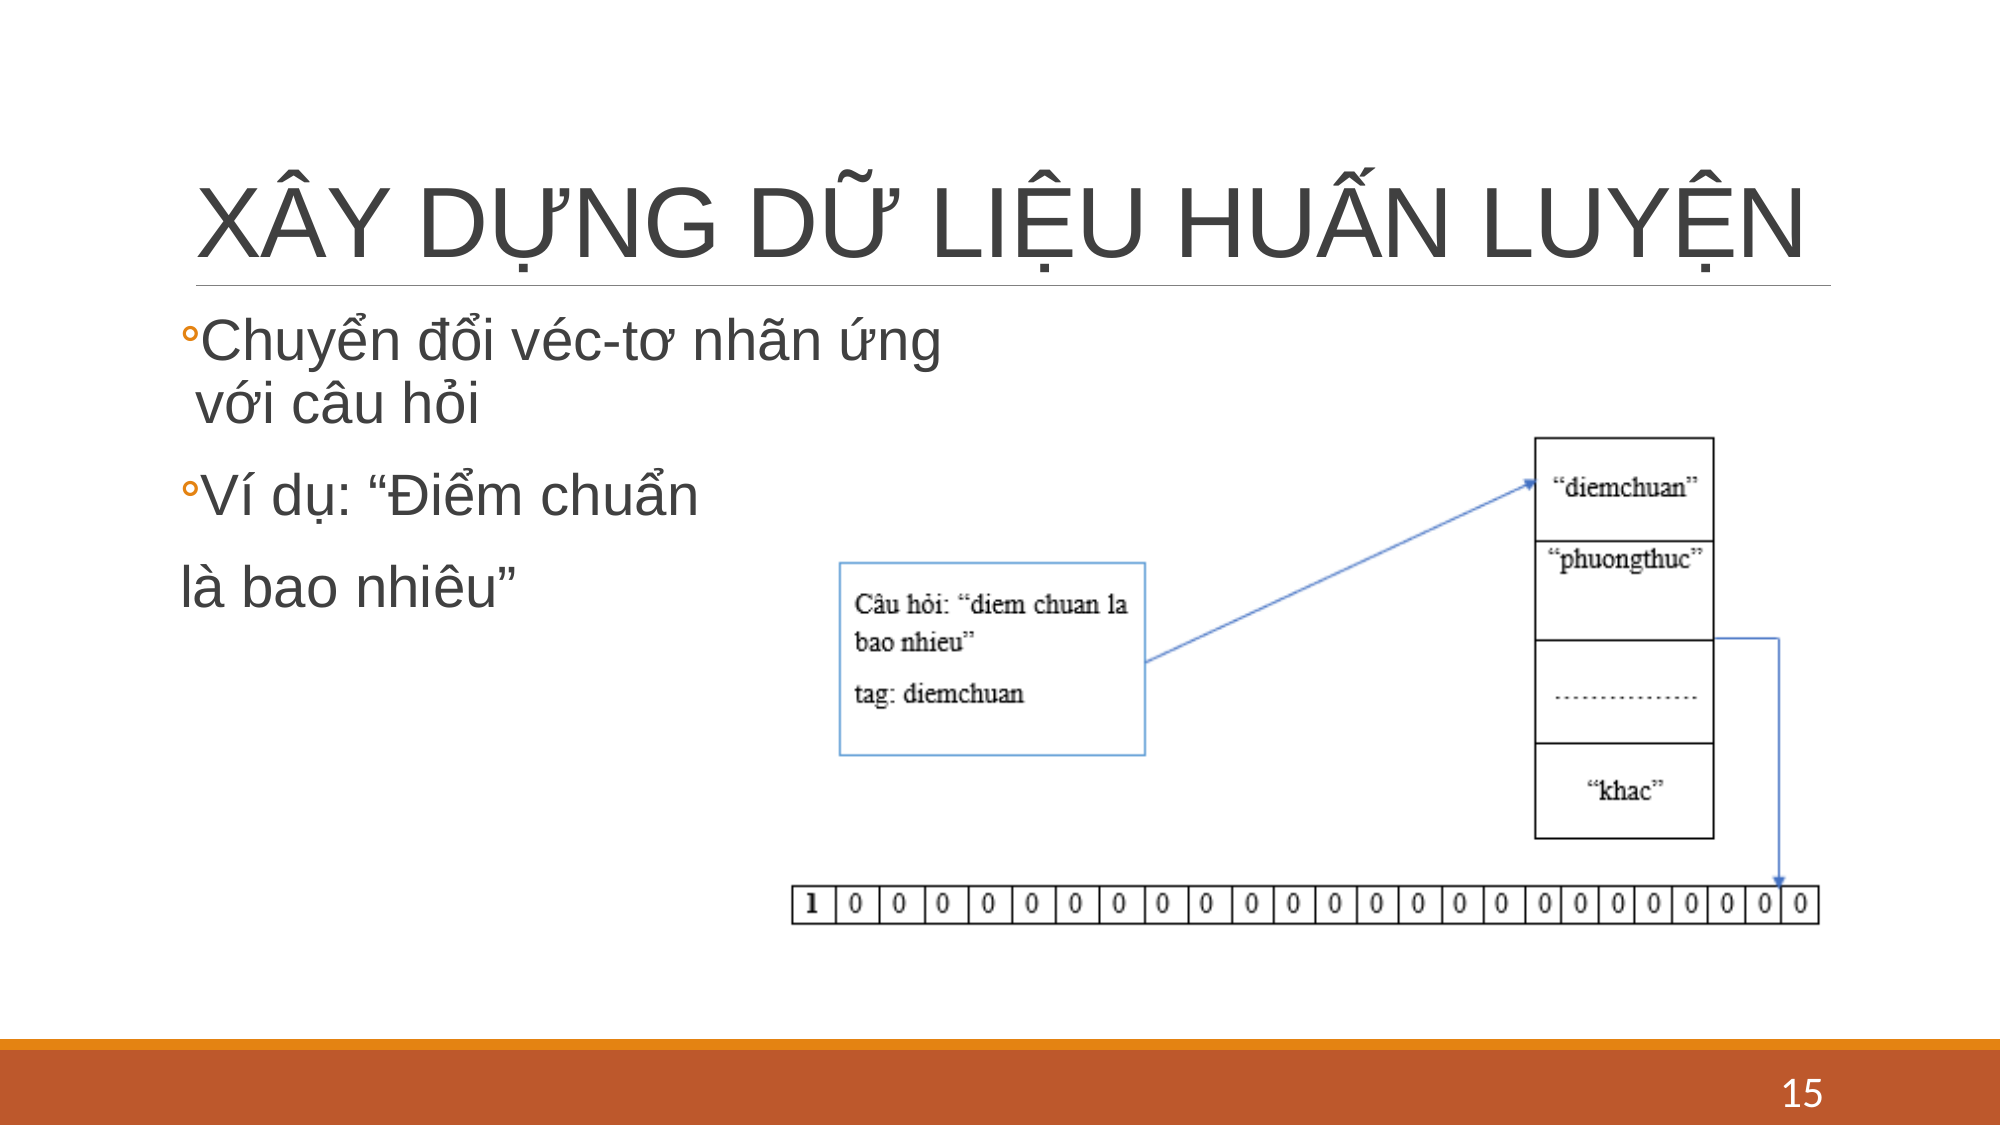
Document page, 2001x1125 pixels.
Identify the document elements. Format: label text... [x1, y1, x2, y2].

title Xây dựng dữ liệu huấn luyện [180, 47, 1830, 285]
picture [777, 391, 1831, 954]
list Chuyển đổi véc-tơ nhãn ứng với câu hỏi Ví dụ: “Điểm chuẩn là bao nhiêu” [180, 302, 990, 963]
slide_number 15 [1624, 1059, 1840, 1120]
